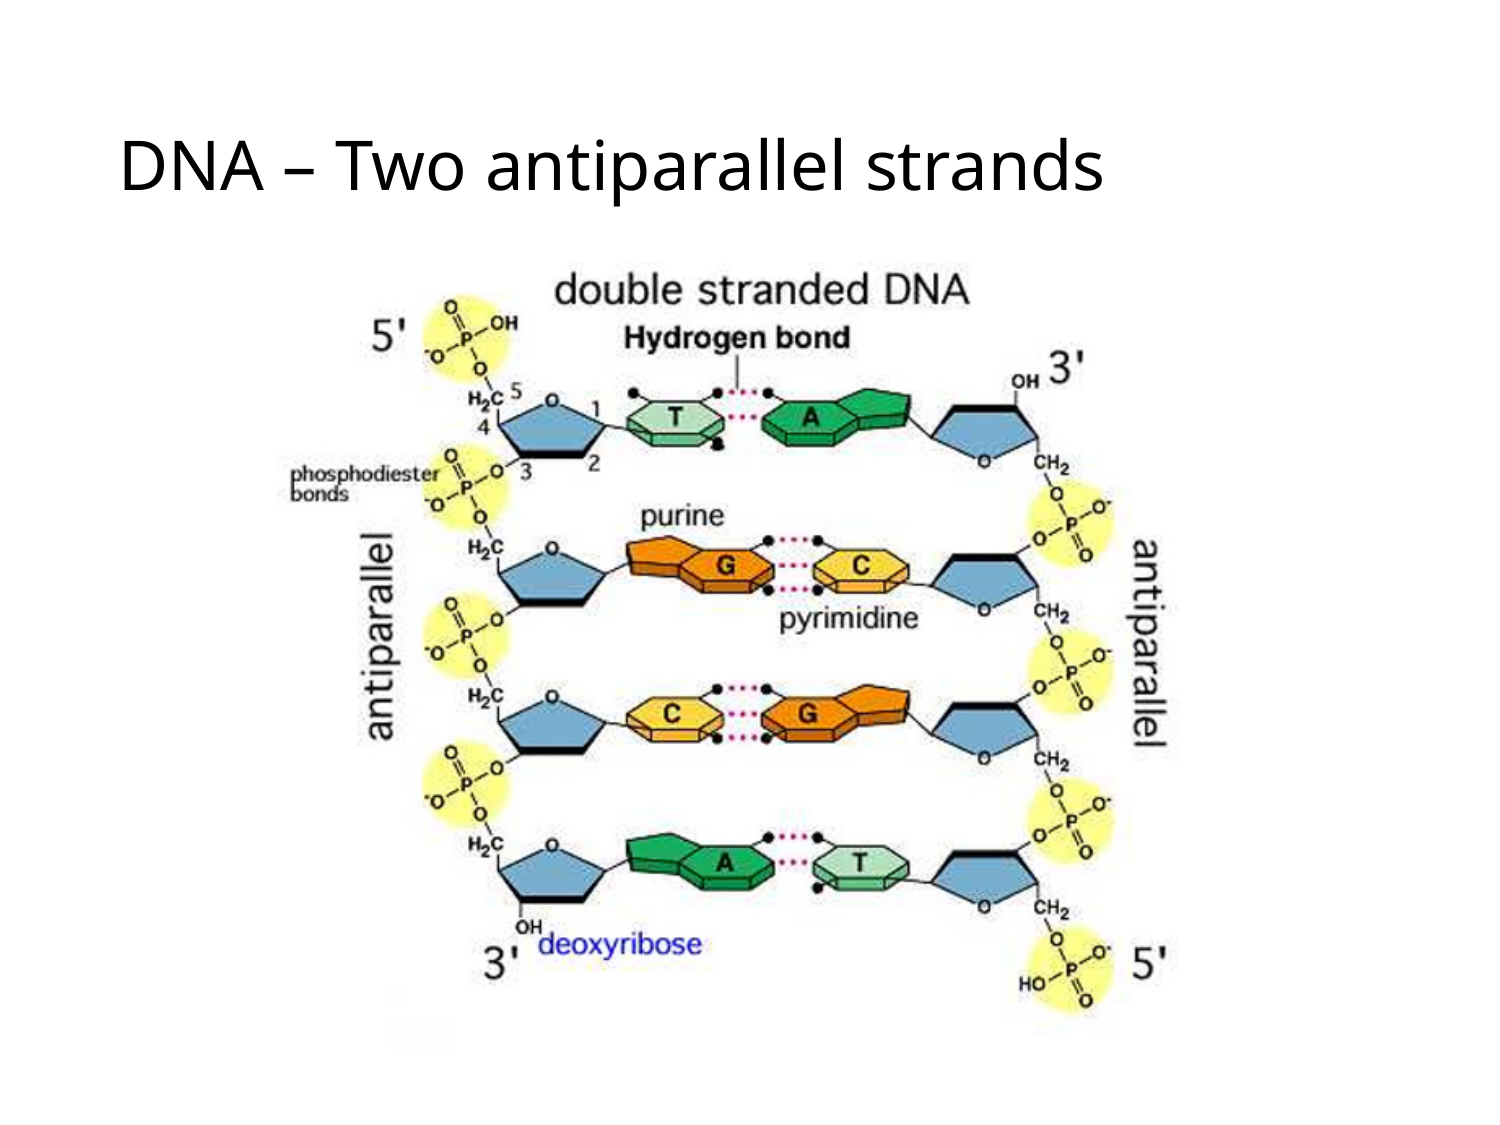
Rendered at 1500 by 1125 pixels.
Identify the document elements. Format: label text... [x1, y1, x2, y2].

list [262, 262, 1238, 1063]
title DNA – Two antiparallel strands [103, 59, 1397, 278]
